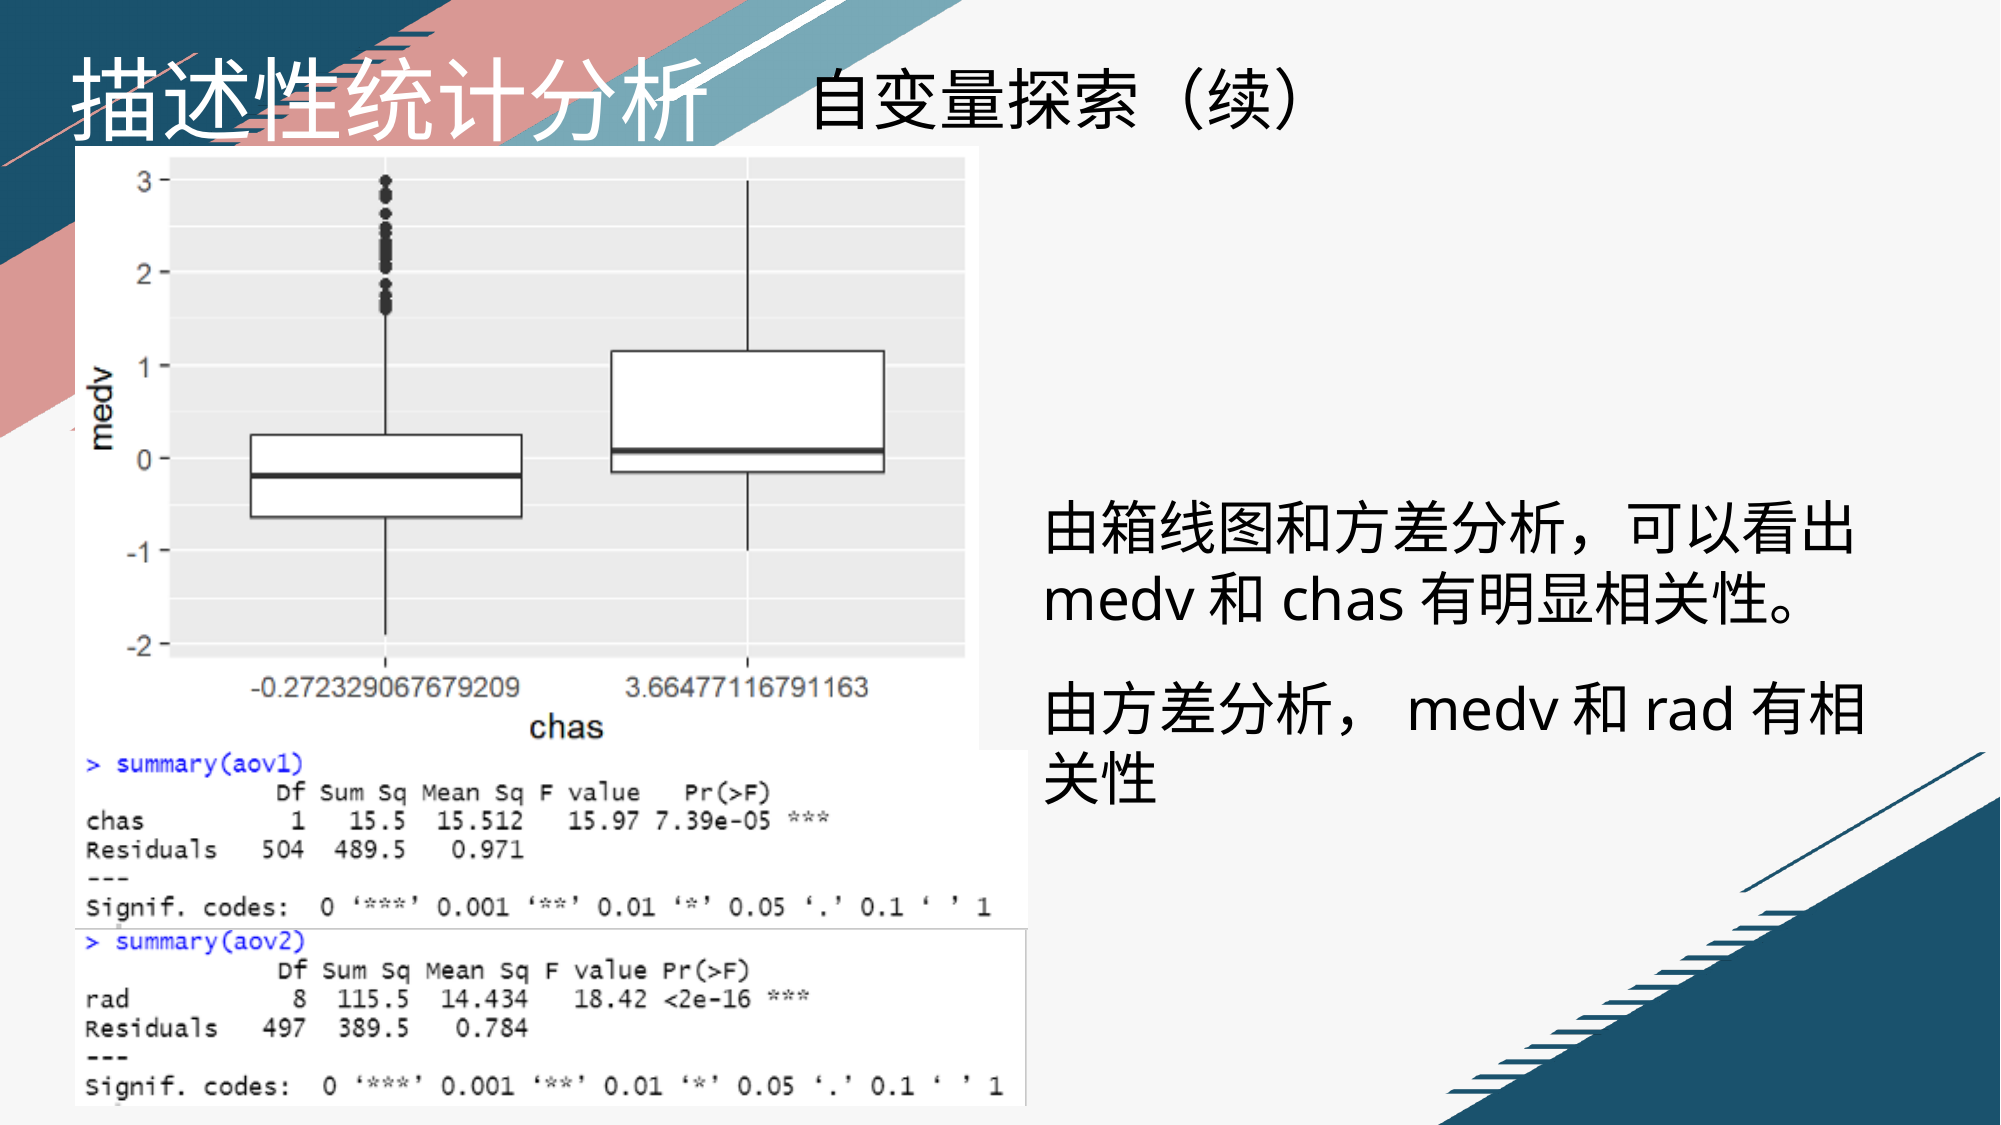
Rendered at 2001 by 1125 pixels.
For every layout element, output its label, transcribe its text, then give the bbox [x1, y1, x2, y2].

text_box 描述性统计分析 [54, 35, 747, 161]
text_box 由方差分析，medv和rad有相关性 [1027, 664, 1932, 820]
text_box 由箱线图和方差分析，可以看出medv和chas有明显相关性。 [1027, 484, 2000, 639]
text_box 自变量探索（续） [791, 50, 1355, 146]
picture [1434, 751, 2000, 1125]
picture [0, 0, 1028, 1106]
